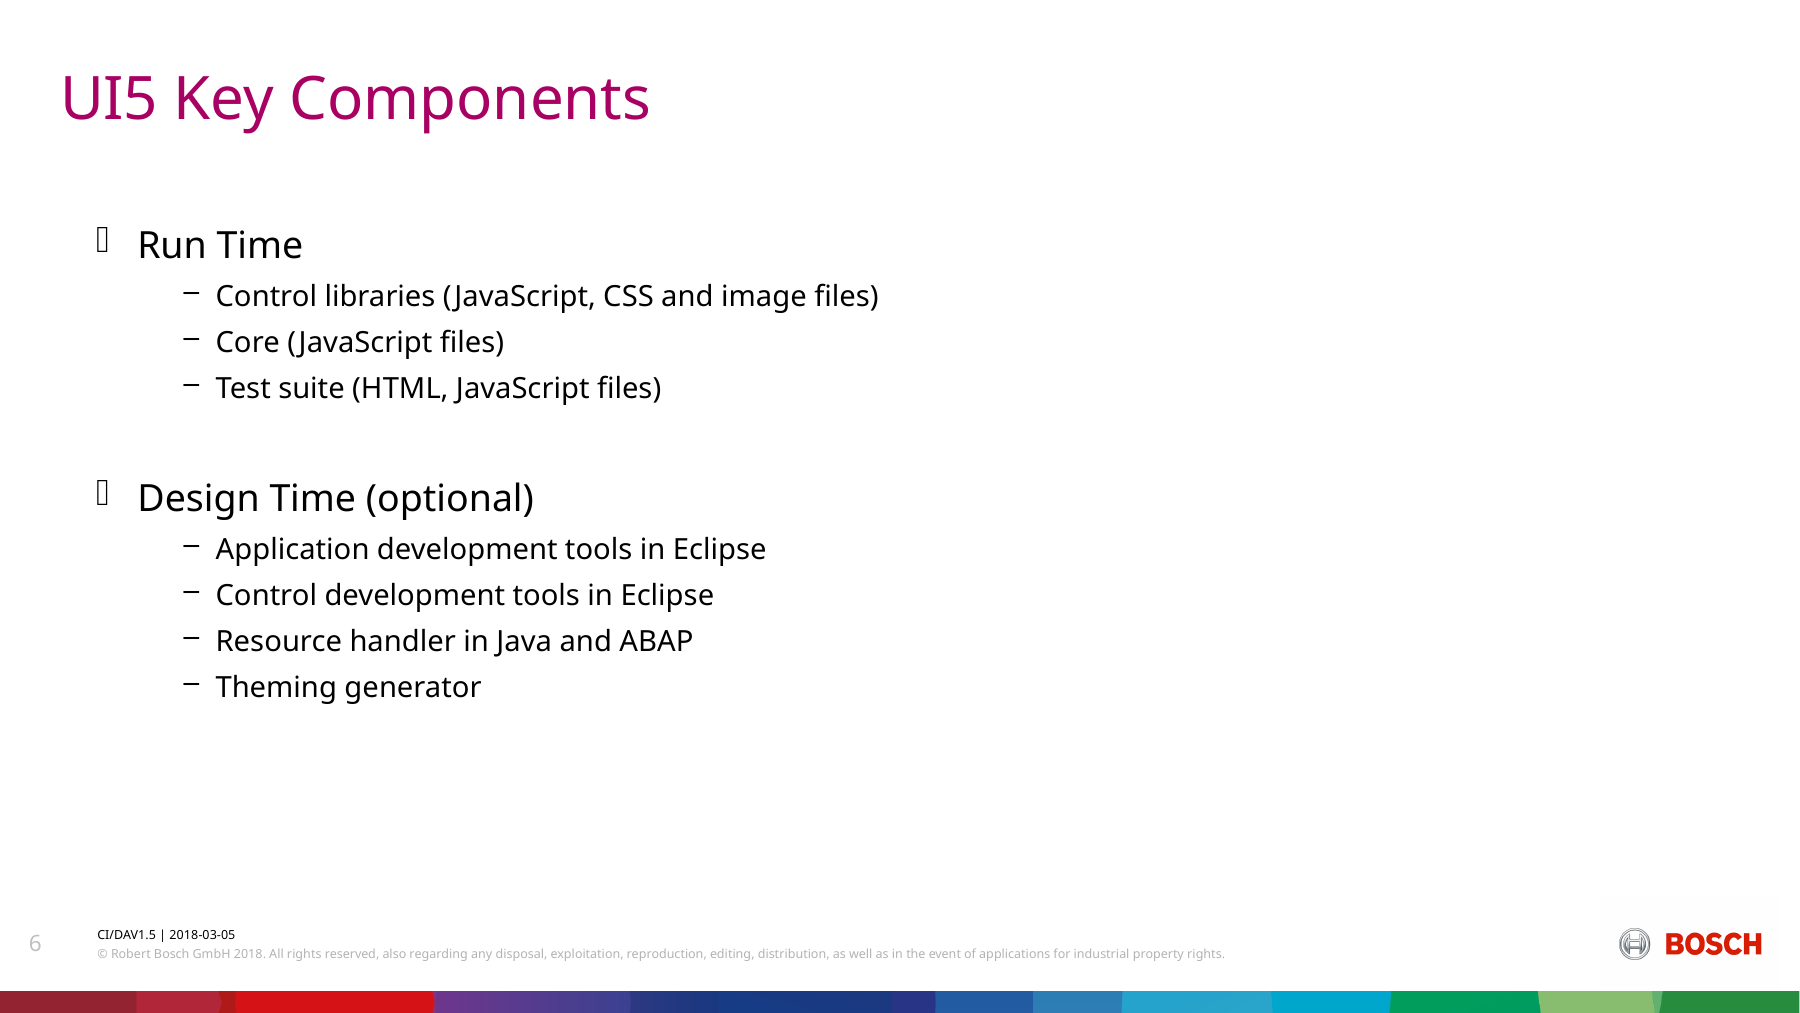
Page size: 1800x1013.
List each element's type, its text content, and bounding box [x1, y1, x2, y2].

text_box Run Time Control libraries (JavaScript, CSS and image files) Core (JavaScript files) Test suite (HTML, JavaScript files) Design Time (optional) Application development tools in Eclipse Control development tools in Eclipse Resource handler in Java and ABAP Theming generator [81, 210, 1475, 927]
picture [1390, 991, 1800, 1013]
title UI5 Key Components [60, 67, 1409, 132]
picture [0, 991, 1272, 1013]
